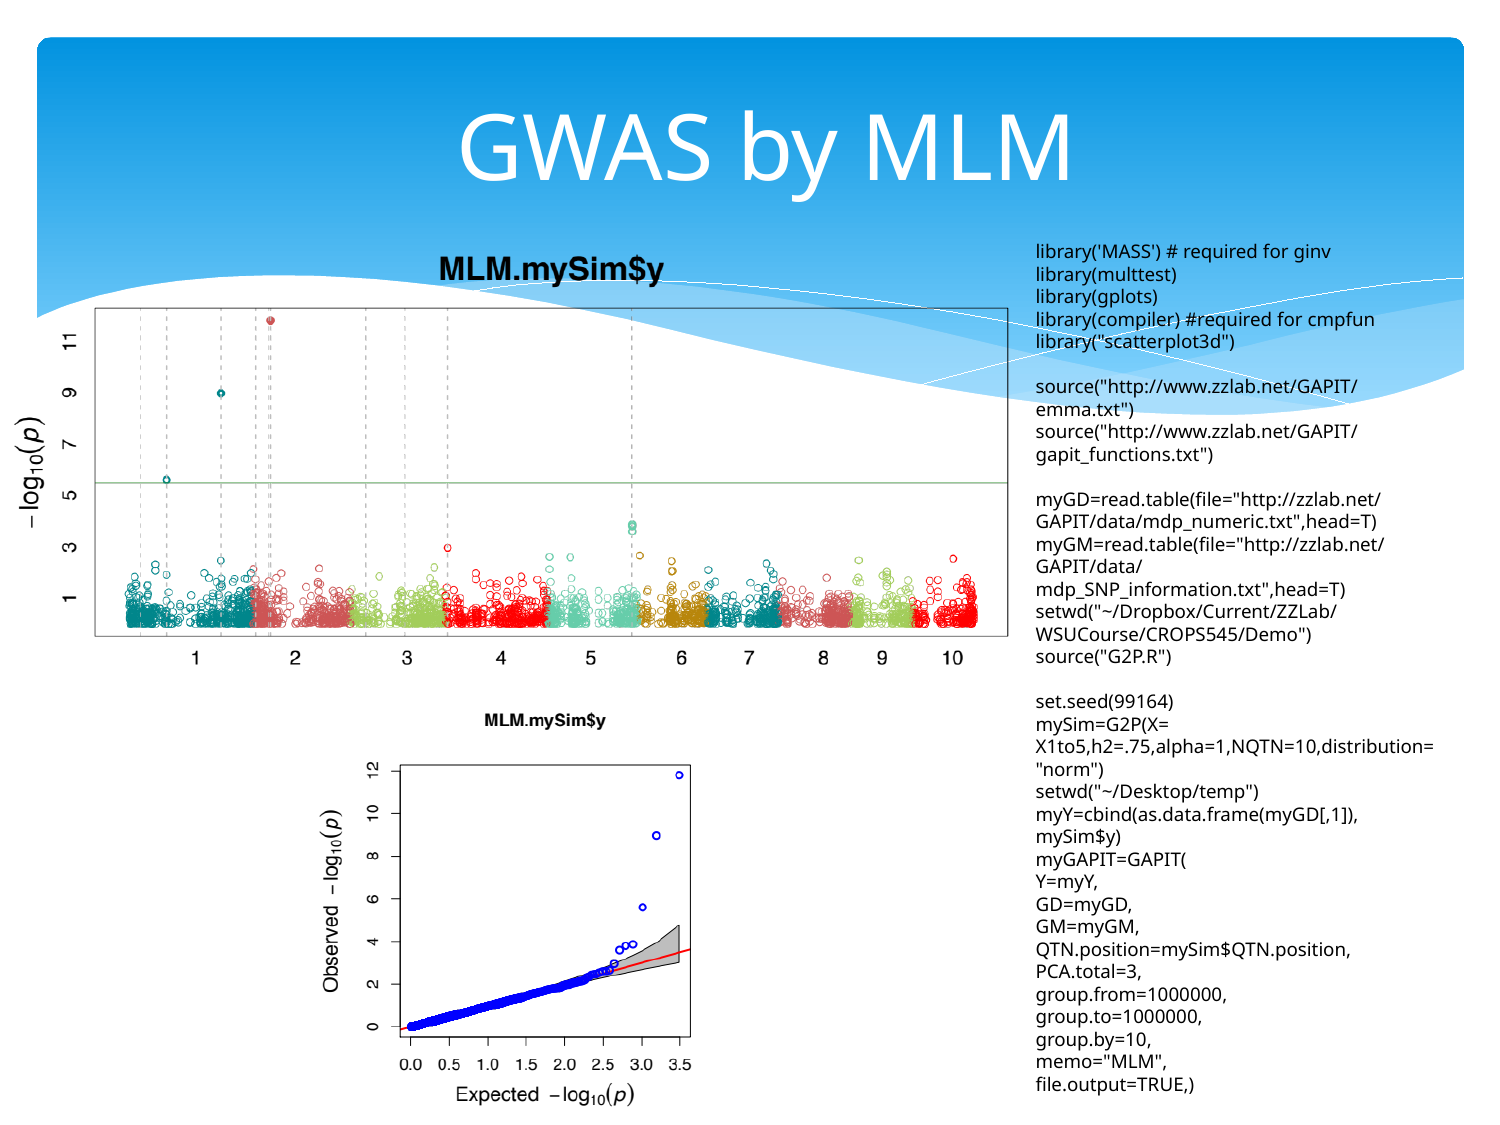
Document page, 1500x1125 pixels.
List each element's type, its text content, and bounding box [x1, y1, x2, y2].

title GWAS by MLM [75, 55, 1458, 233]
text_box library('MASS') # required for ginv library(multtest) library(gplots) library(compiler) #required for cmpfun library("scatterplot3d") source("http://www.zzlab.net/GAPIT/emma.txt") source("http://www.zzlab.net/GAPIT/gapit_functions.txt") myGD=read.table(file="http://zzlab.net/GAPIT/data/mdp_numeric.txt",head=T) myGM=read.table(file="http://zzlab.net/GAPIT/data/mdp_SNP_information.txt",head=T) setwd("~/Dropbox/Current/ZZLab/WSUCourse/CROPS545/Demo") source("G2P.R") set.seed(99164) mySim=G2P(X= X1to5,h2=.75,alpha=1,NQTN=10,distribution="norm") setwd("~/Desktop/temp") myY=cbind(as.data.frame(myGD[,1]), mySim$y) myGAPIT=GAPIT( Y=myY, GD=myGD, GM=myGM, QTN.position=mySim$QTN.position, PCA.total=3, group.from=1000000, group.to=1000000, group.by=10, memo="MLM", file.output=TRUE,) [1020, 232, 1449, 1103]
picture [0, 228, 1022, 1125]
